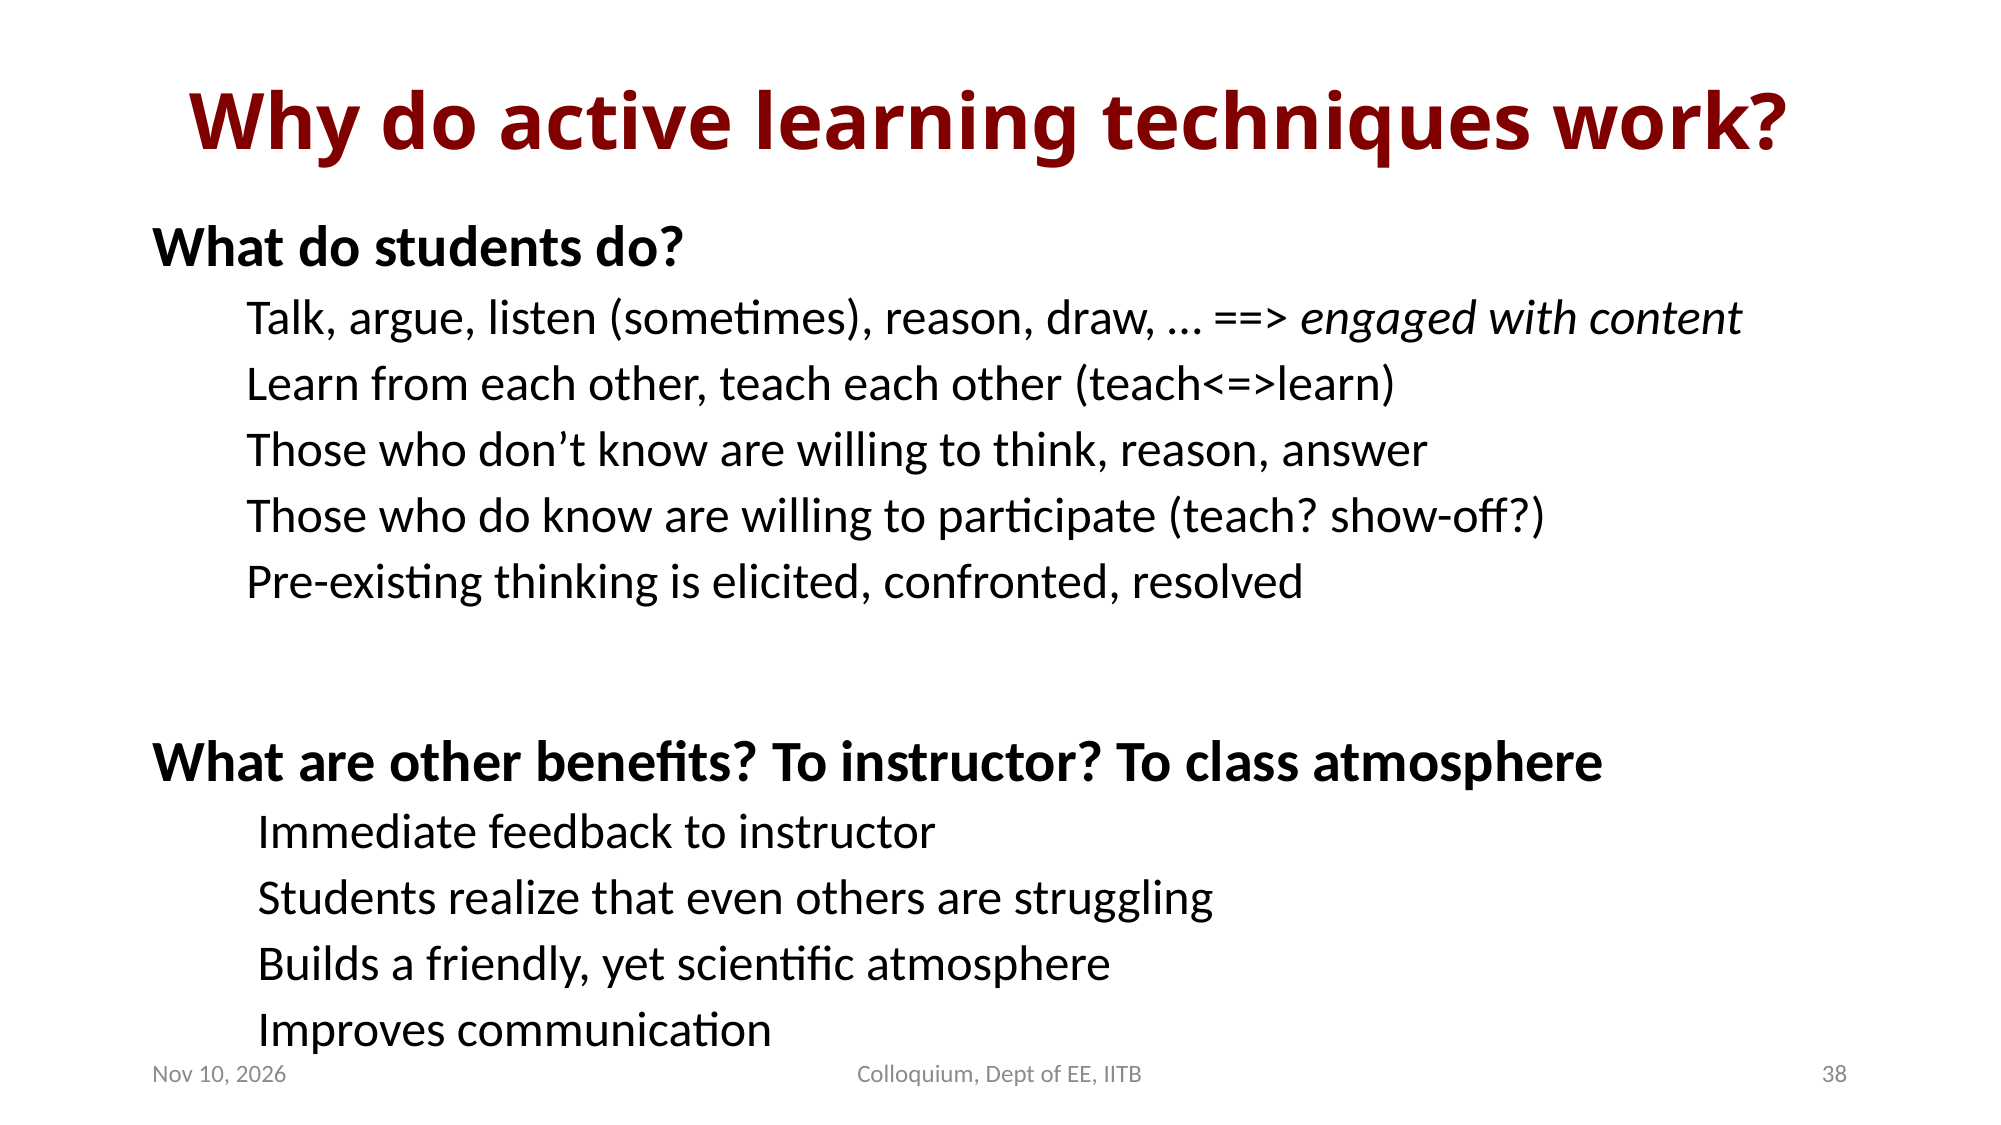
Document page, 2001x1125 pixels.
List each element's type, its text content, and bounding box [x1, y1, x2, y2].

title Why do active learning techniques work? [137, 43, 1863, 193]
slide_number 4-Nov-15 [137, 1042, 588, 1103]
slide_number 38 [1412, 1042, 1863, 1103]
footer Colloquium, Dept of EE, IITB [662, 1042, 1338, 1103]
list What do students do? Talk, argue, listen (sometimes), reason, draw, … ==> engaged with content Learn from each other, teach each other (teach<=>learn) Those who don’t know are willing to think, reason, answer Those who do know are willing to participate (teach? show-off?) Pre-existing thinking is elicited, confronted, resolved What are other benefits? To instructor? To class atmosphere Immediate feedback to instructor Students realize that even others are struggling Builds a friendly, yet scientific atmosphere Improves communication [137, 193, 1863, 1032]
